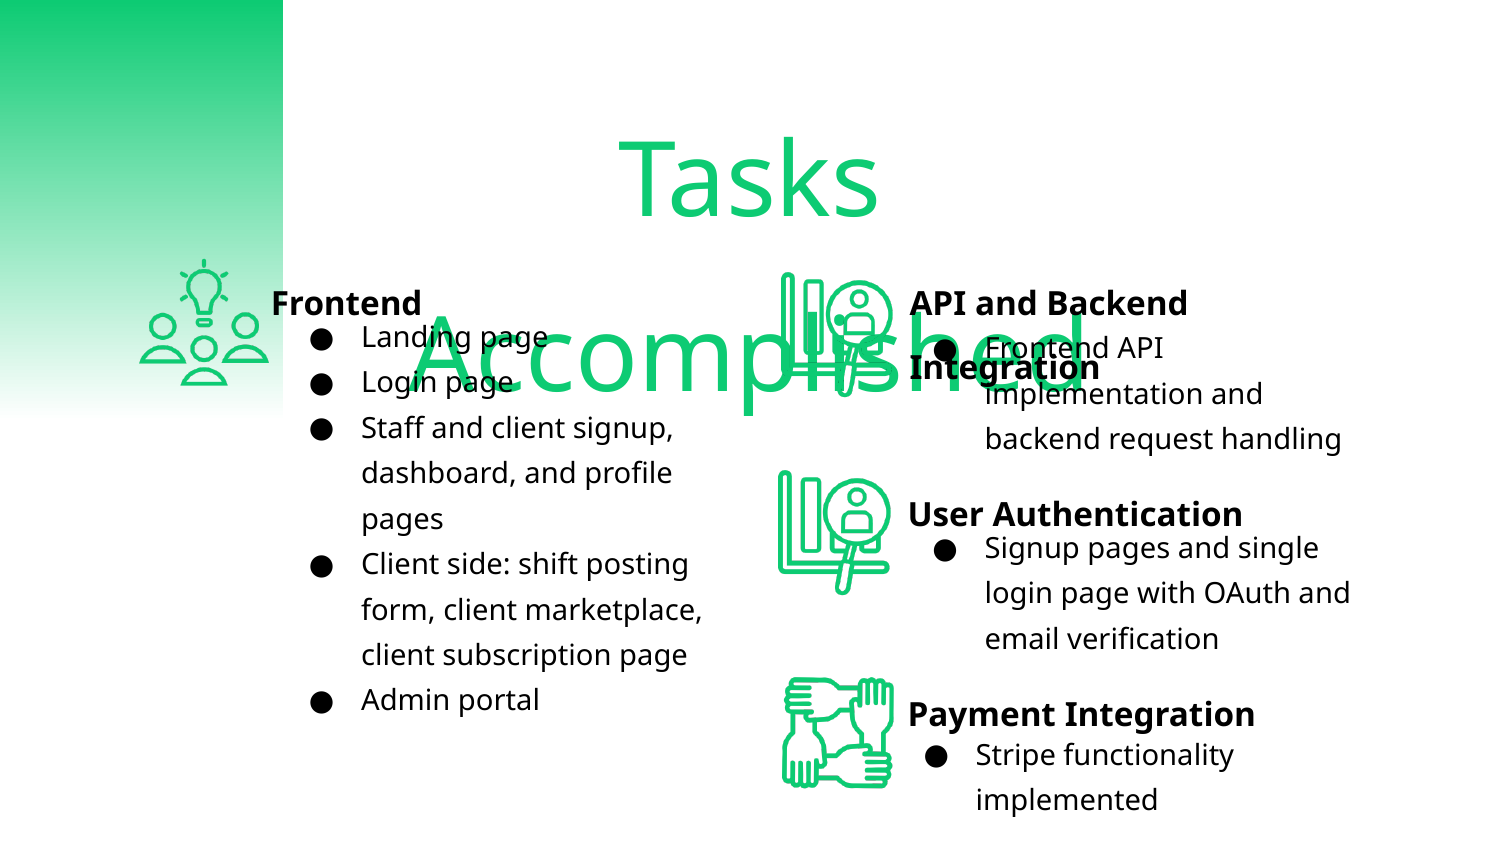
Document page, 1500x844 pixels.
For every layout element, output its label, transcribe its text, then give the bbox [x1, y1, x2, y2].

text_box Frontend API implementation and backend request handling [909, 319, 1360, 456]
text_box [0, 276, 561, 568]
text_box Tasks Accomplished [283, 62, 1218, 413]
text_box Frontend [270, 258, 616, 307]
text_box API and Backend Integration [909, 258, 1381, 387]
text_box Stripe functionality implemented [900, 725, 1351, 817]
text_box Signup pages and single login page with OAuth and email verification [909, 518, 1360, 656]
picture [780, 271, 894, 398]
picture [778, 469, 891, 597]
picture [781, 677, 895, 789]
text_box User Authentication [907, 469, 1265, 534]
text_box Payment Integration [907, 669, 1343, 725]
text_box Landing page Login page Staff and client signup, dashboard, and profile pages Client side: shift posting form, client marketplace, client subscription page Admin portal [286, 307, 722, 717]
picture [138, 258, 269, 386]
